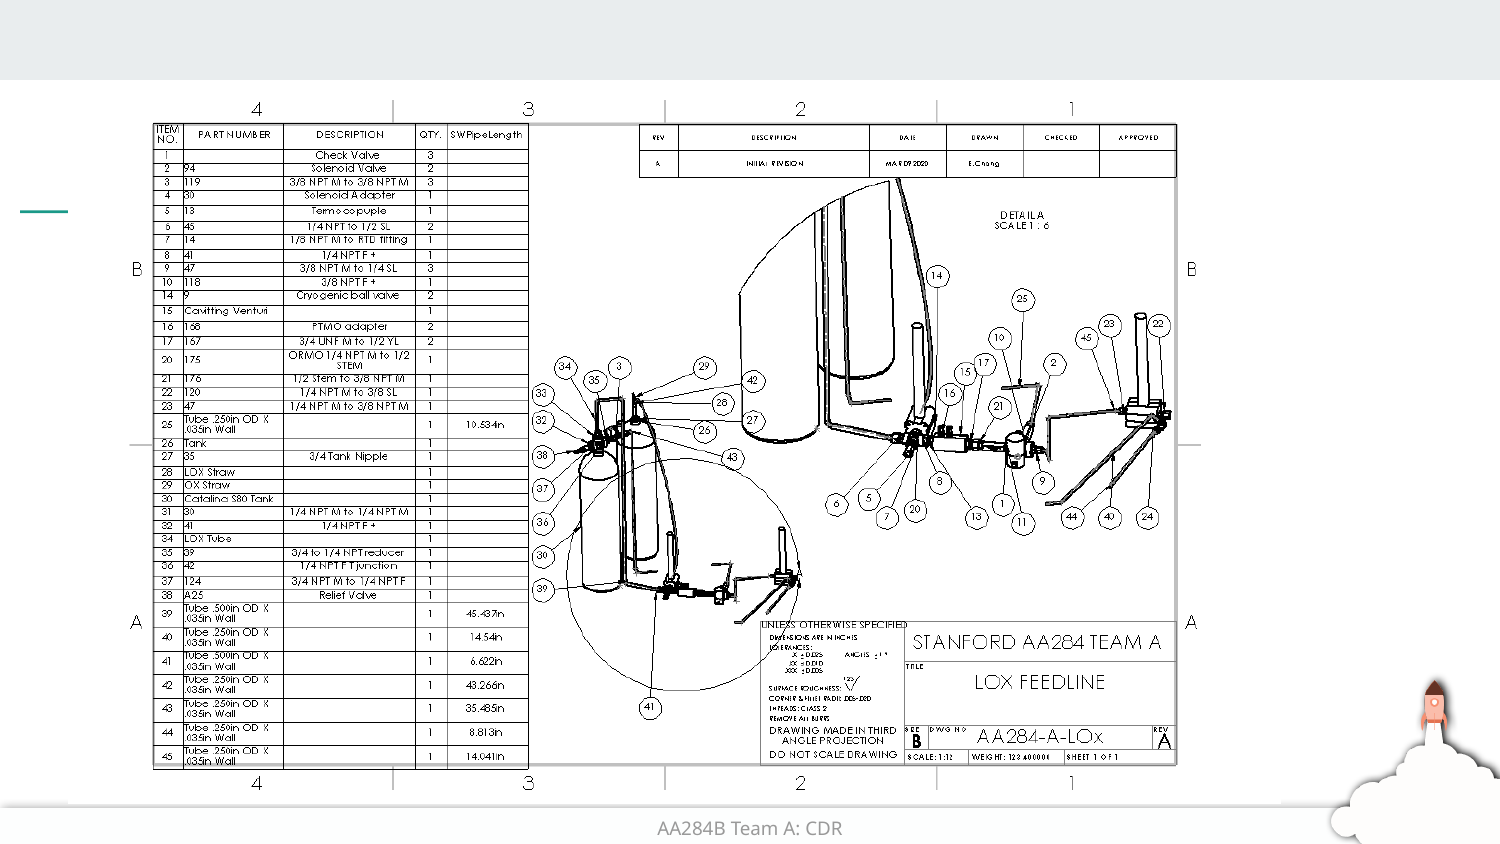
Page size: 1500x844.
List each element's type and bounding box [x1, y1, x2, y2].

picture [0, 680, 1500, 844]
picture [68, 84, 1281, 804]
